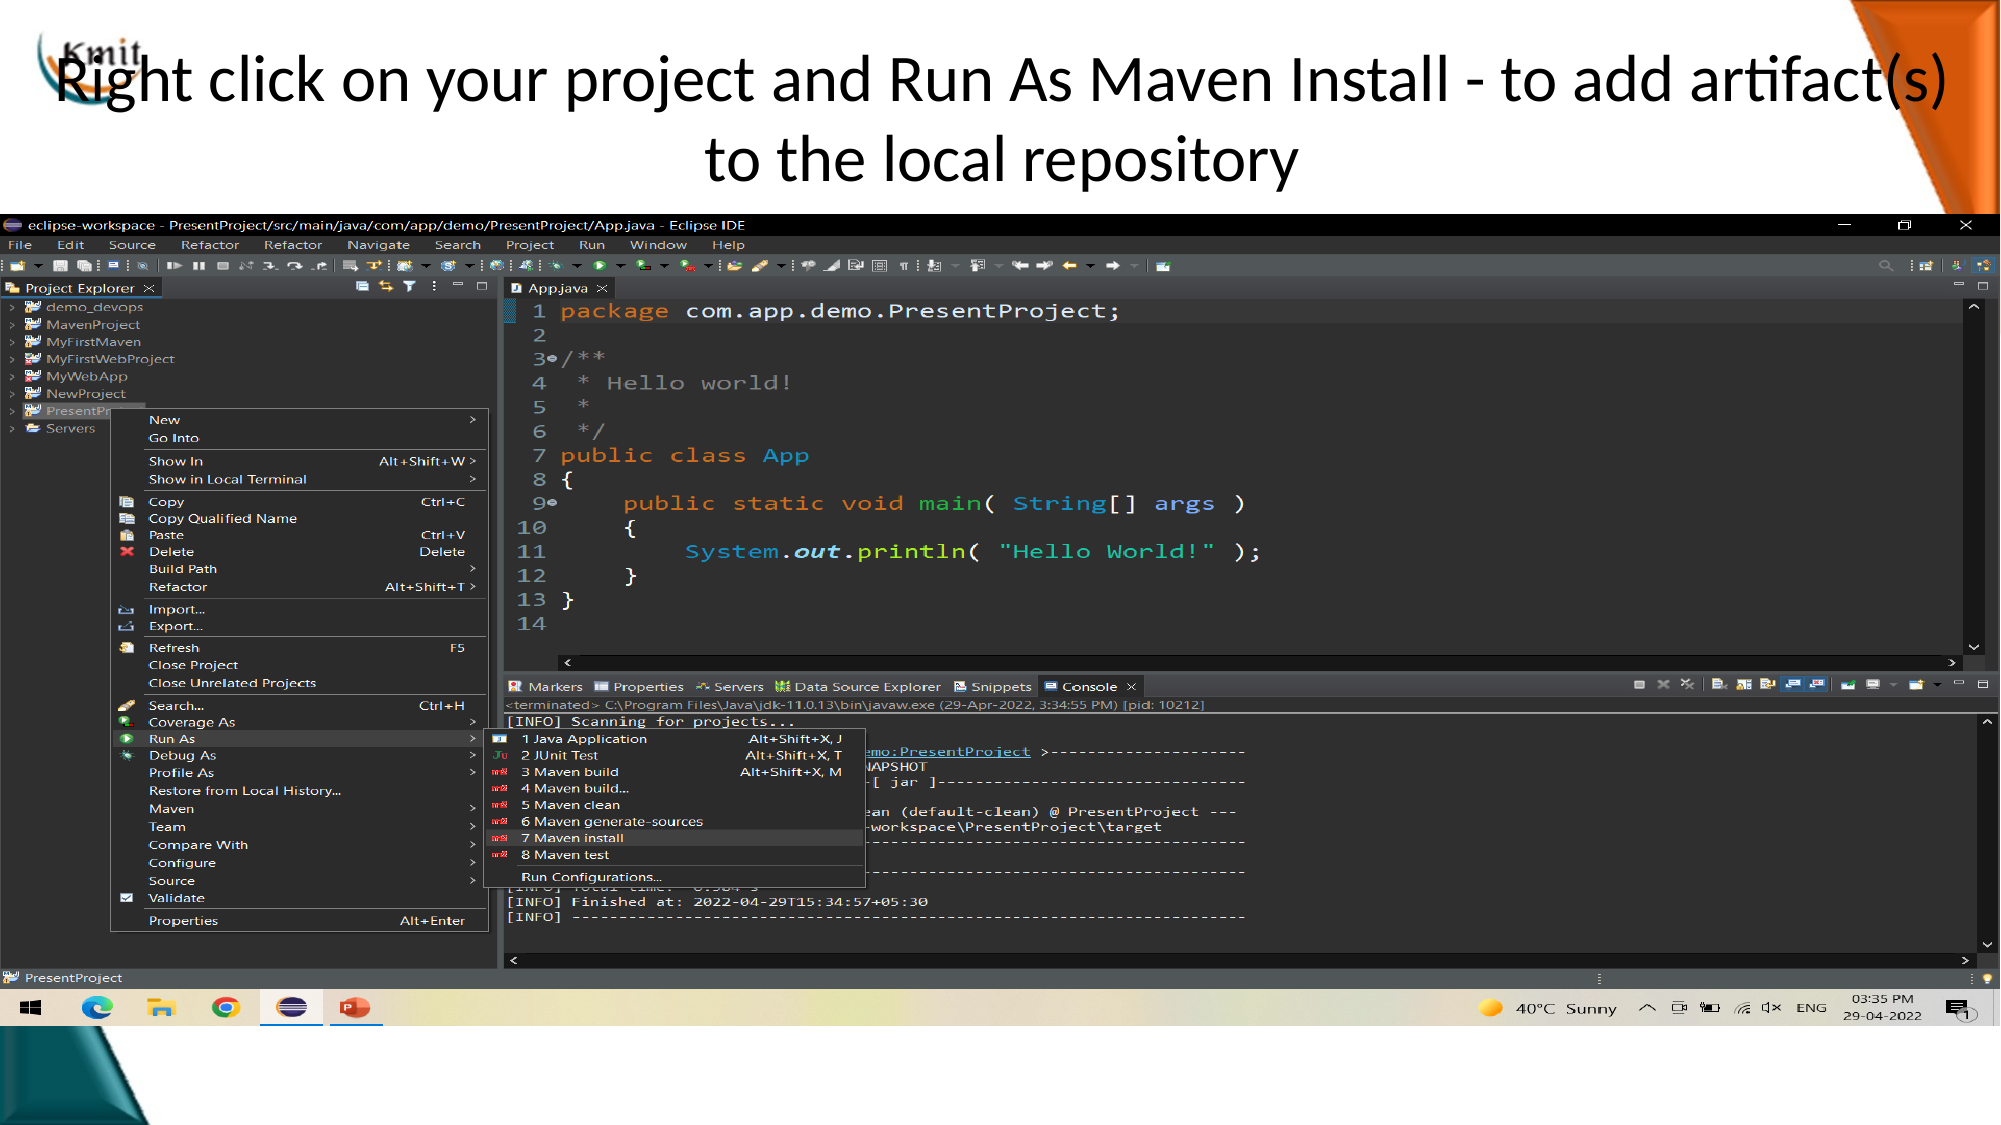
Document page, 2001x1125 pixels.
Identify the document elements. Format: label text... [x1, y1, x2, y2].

picture [0, 0, 2001, 1125]
title Right click on your project and Run As Maven Install - to add artifact(s) to the local repository [23, 47, 1983, 184]
